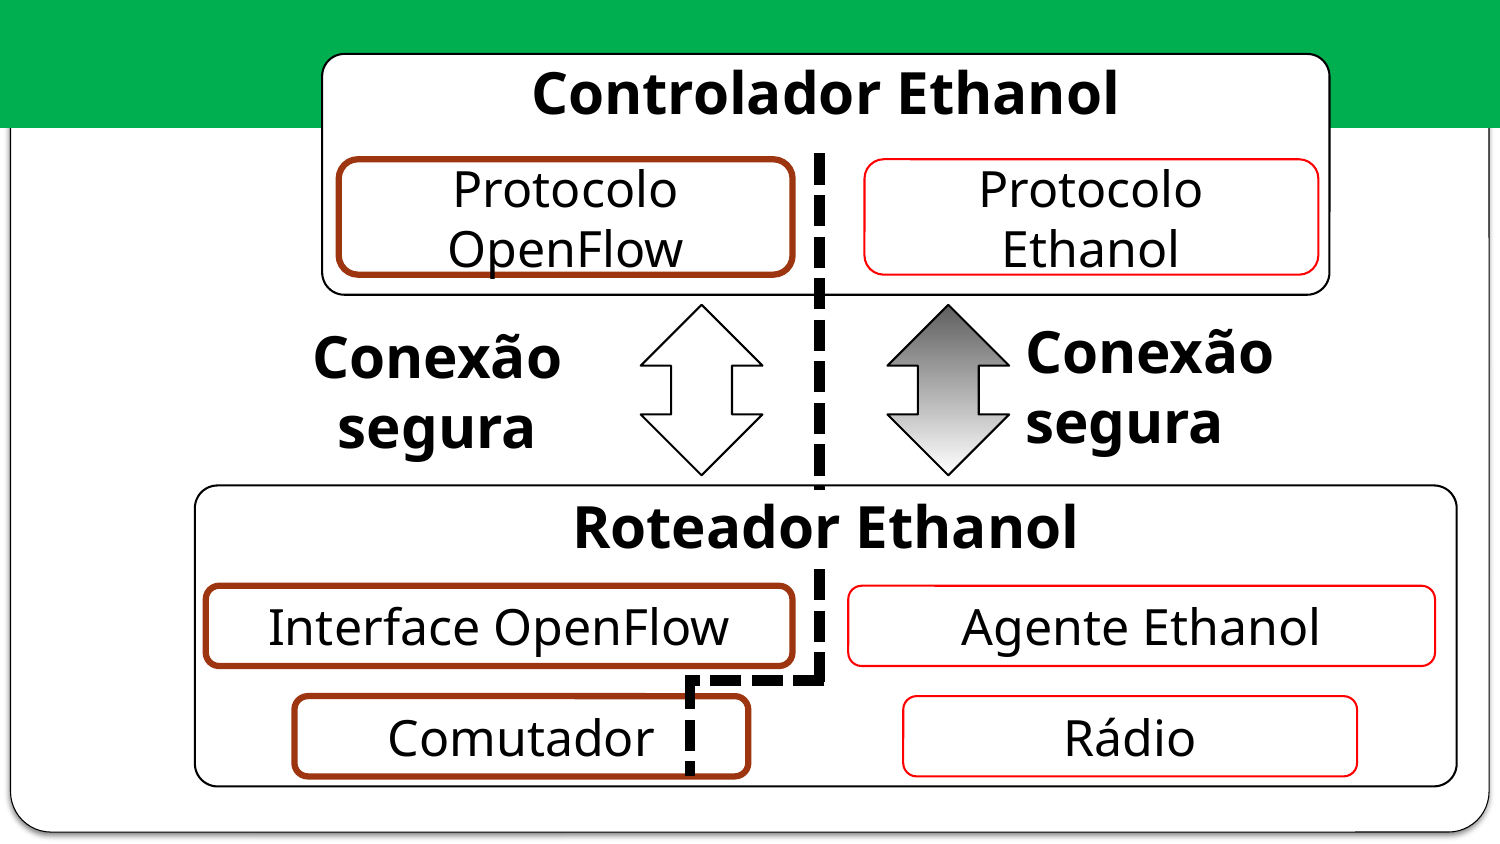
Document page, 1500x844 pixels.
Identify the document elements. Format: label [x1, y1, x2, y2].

text_box [194, 53, 1457, 787]
